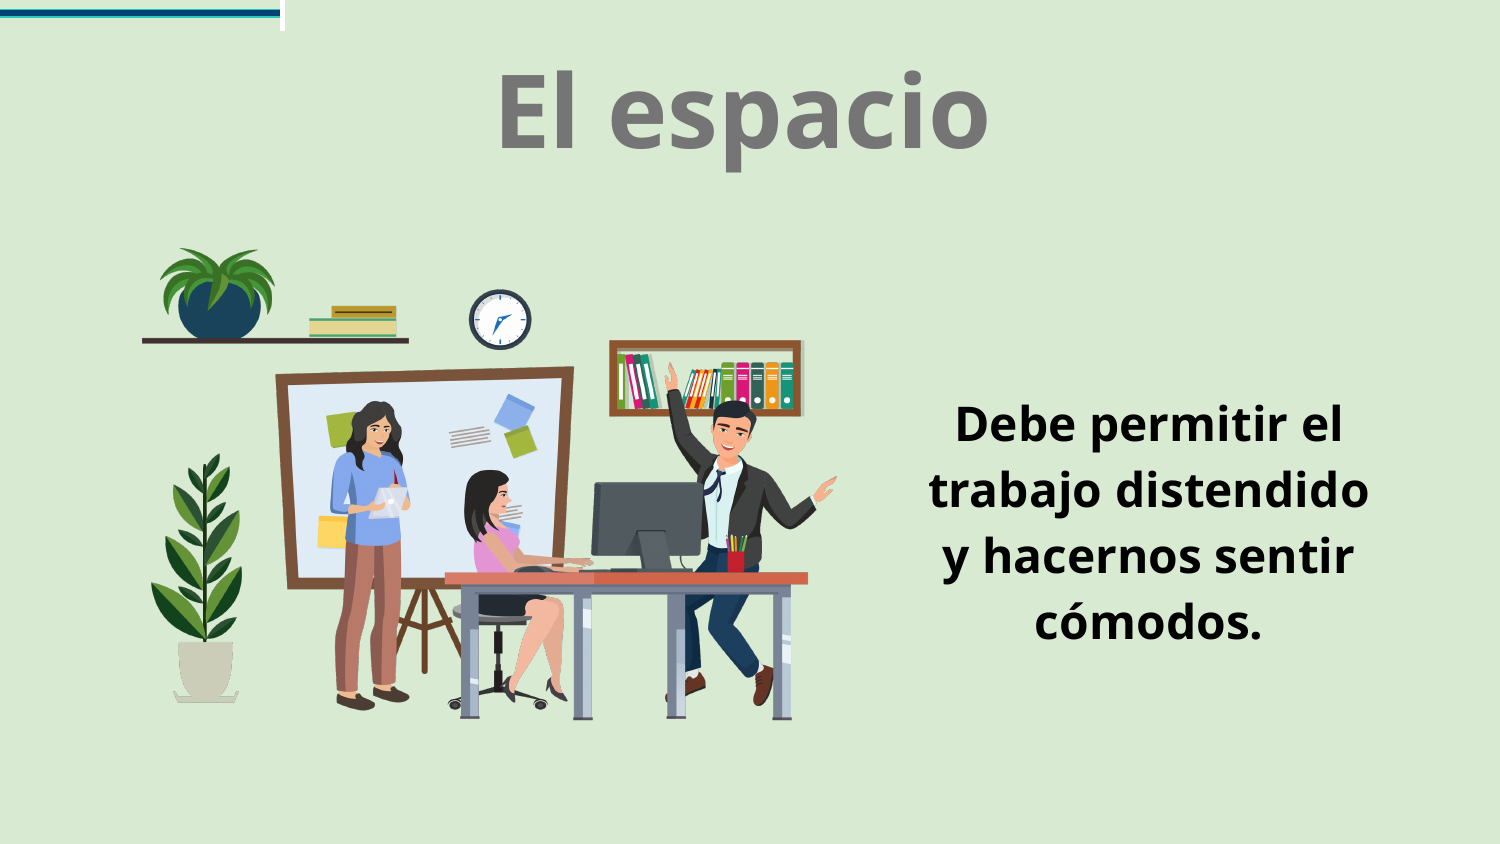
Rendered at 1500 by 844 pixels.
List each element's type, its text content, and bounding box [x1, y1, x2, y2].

picture [100, 229, 870, 752]
text_box Debe permitir el trabajo distendido y hacernos sentir cómodos. [903, 250, 1396, 665]
text_box El espacio [478, 31, 1022, 172]
text_box [0, 9, 278, 17]
